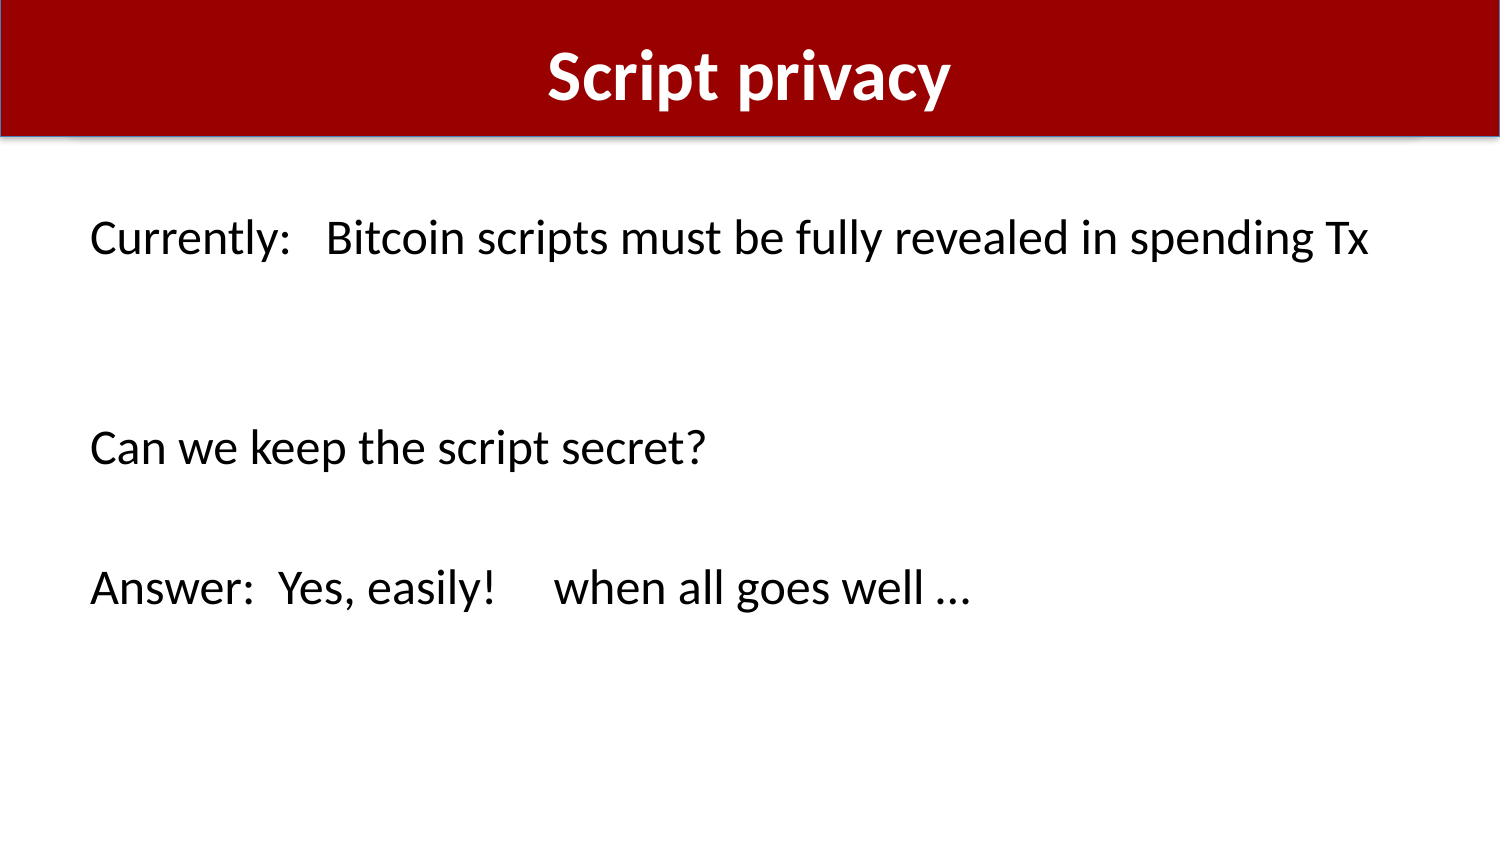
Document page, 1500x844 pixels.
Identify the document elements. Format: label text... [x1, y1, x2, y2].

title Script privacy [75, 20, 1425, 123]
list Currently: Bitcoin scripts must be fully revealed in spending Tx Can we keep the script secret? Answer: Yes, easily! when all goes well … [74, 196, 1426, 824]
